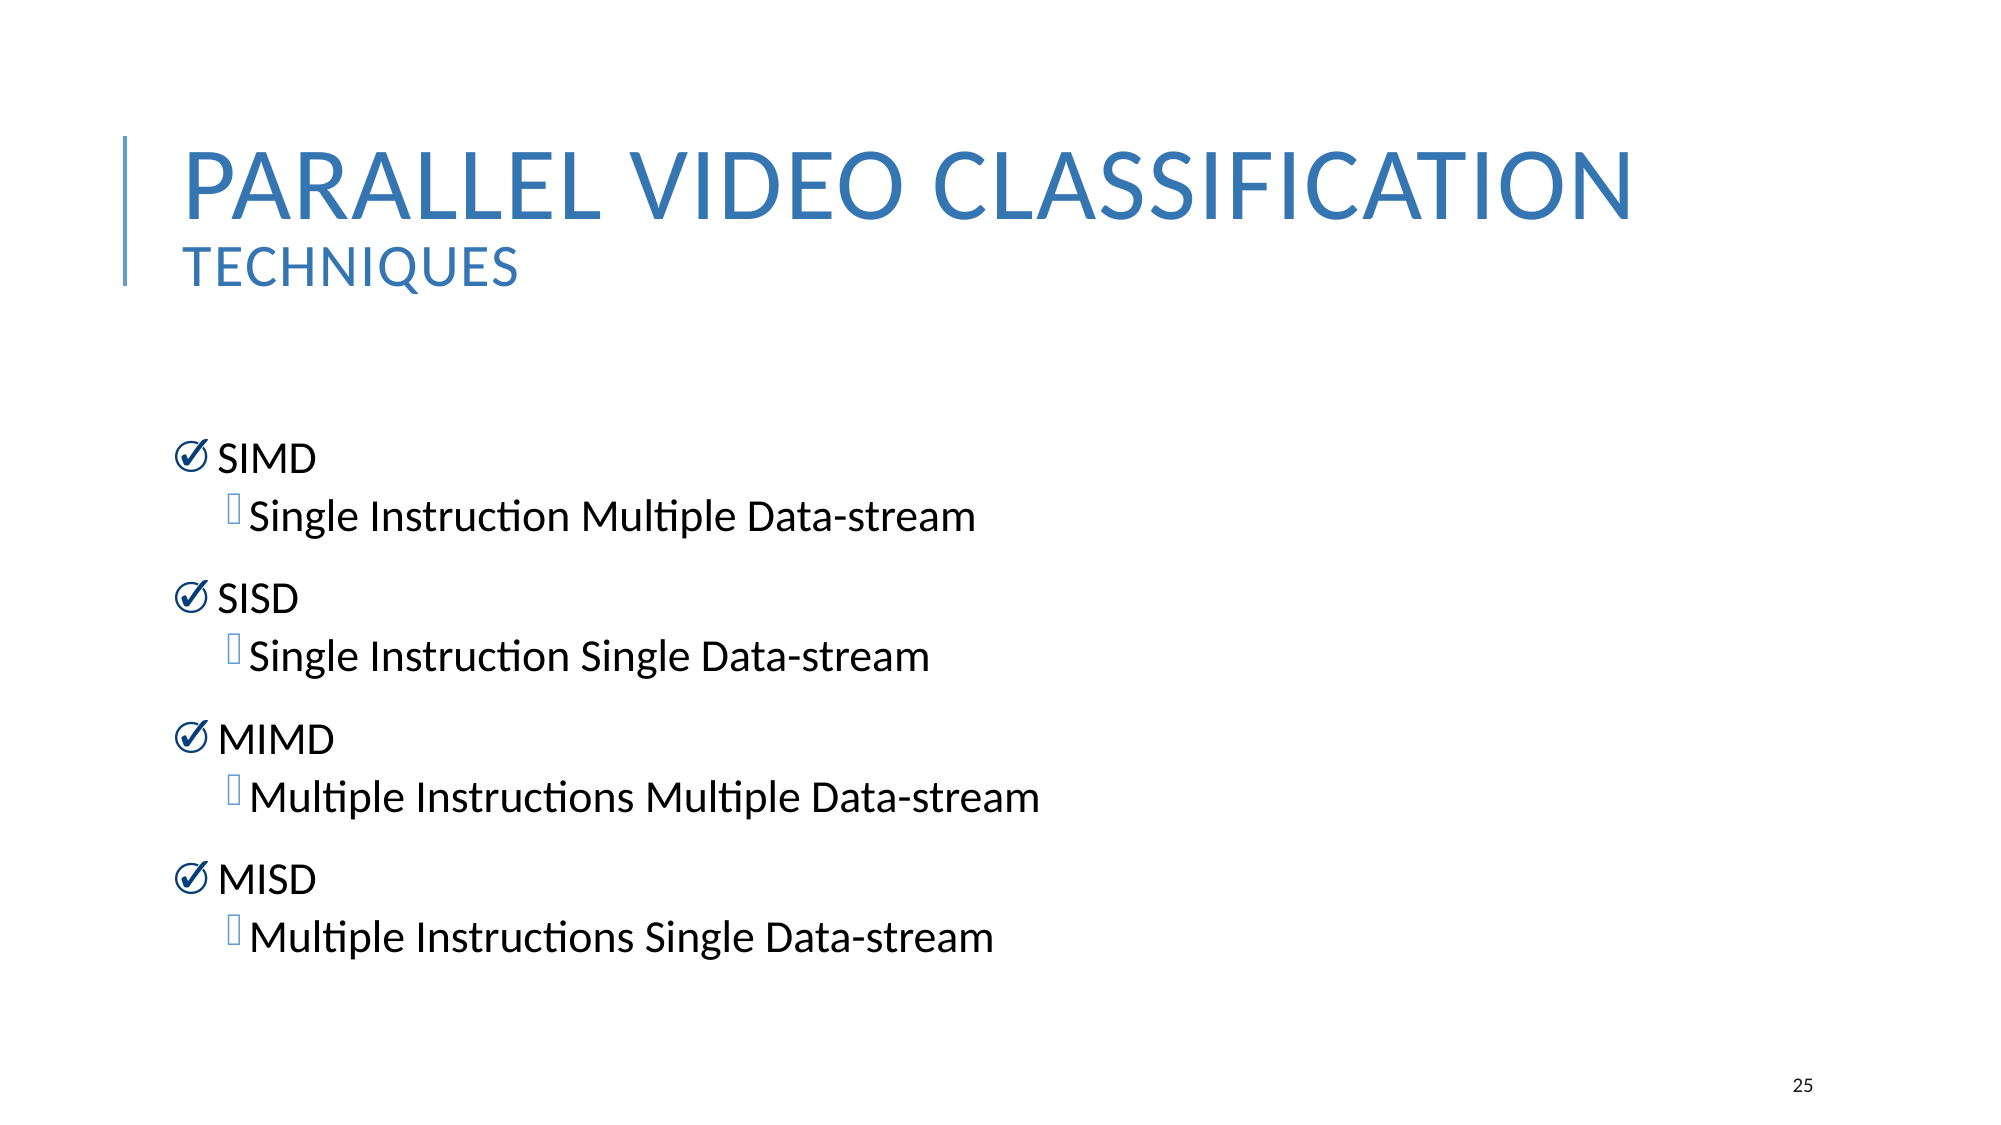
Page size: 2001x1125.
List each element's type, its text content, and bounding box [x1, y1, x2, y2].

picture [175, 439, 208, 472]
picture [175, 580, 208, 613]
title Parallel Video Classification Techniques [168, 96, 1763, 342]
slide_number 24 [1777, 1061, 1938, 1107]
text_box SIMD Single Instruction Multiple Data-stream SISD Single Instruction Single Data-stream MIMD Multiple Instructions Multiple Data-stream MISD Multiple Instructions Single Data-stream [168, 341, 1450, 934]
picture [175, 861, 208, 894]
picture [175, 720, 208, 753]
